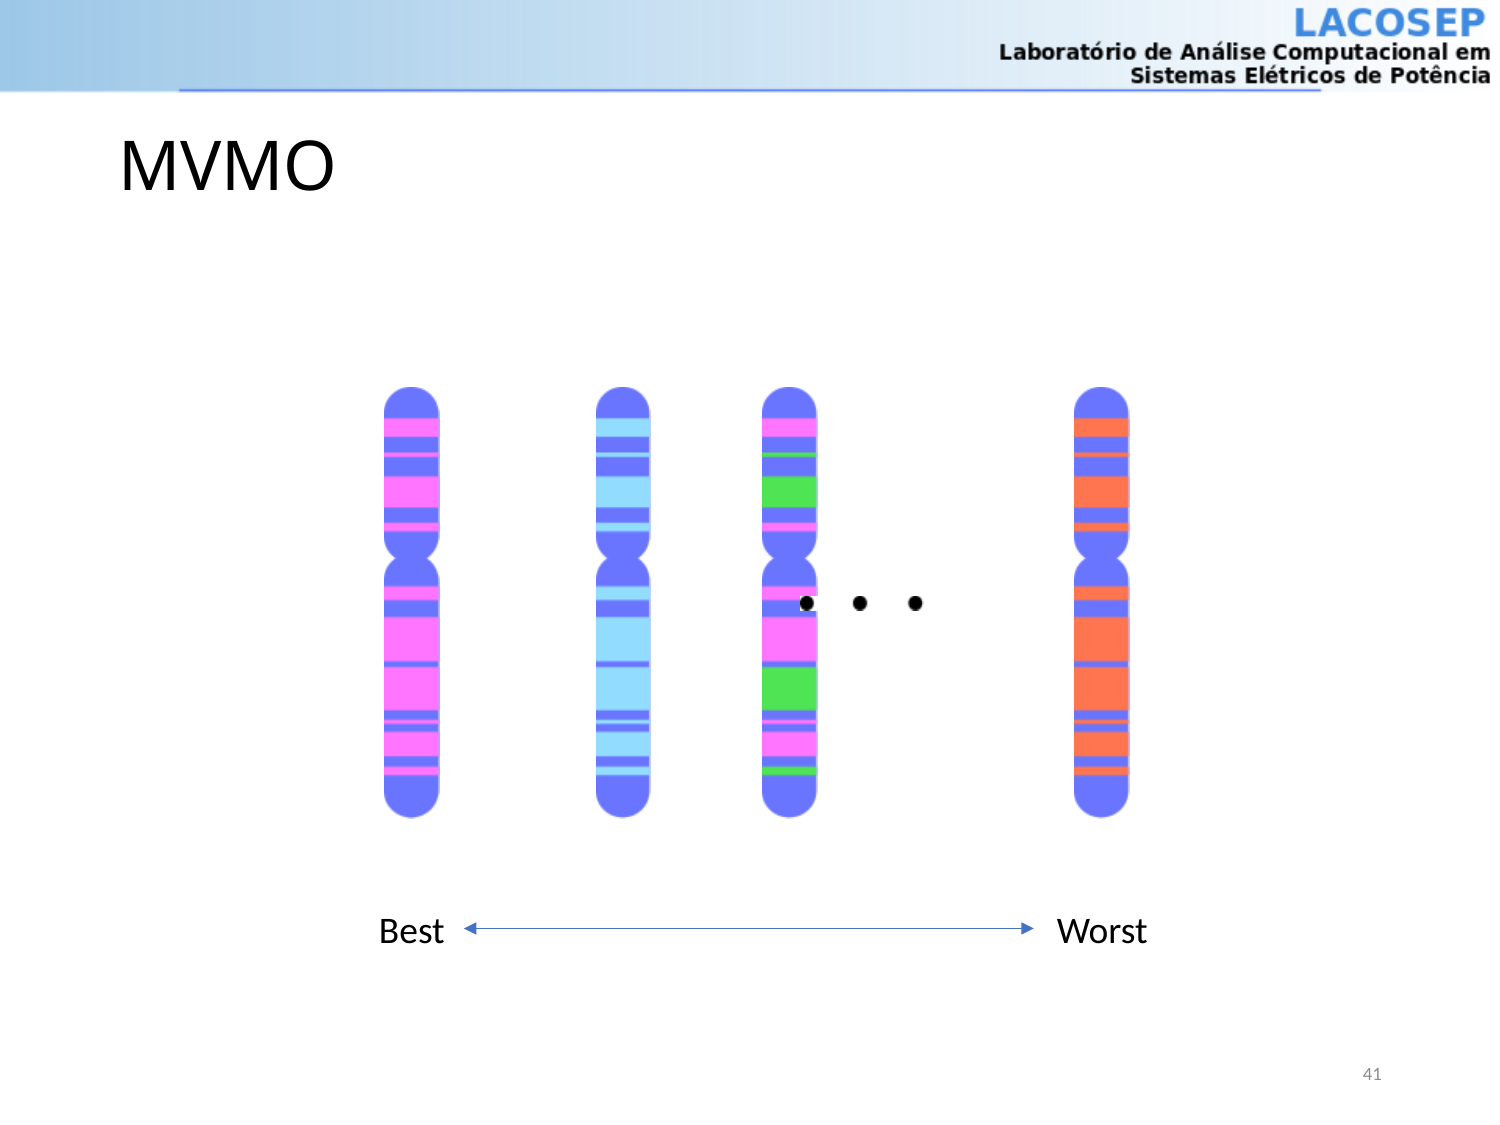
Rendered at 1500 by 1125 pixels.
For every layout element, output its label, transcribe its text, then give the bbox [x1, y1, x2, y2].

picture [0, 0, 1500, 1125]
text_box Best [360, 898, 464, 959]
text_box Worst [1033, 898, 1171, 959]
slide_number 41 [1059, 1042, 1397, 1103]
title MVMO [103, 59, 1397, 278]
